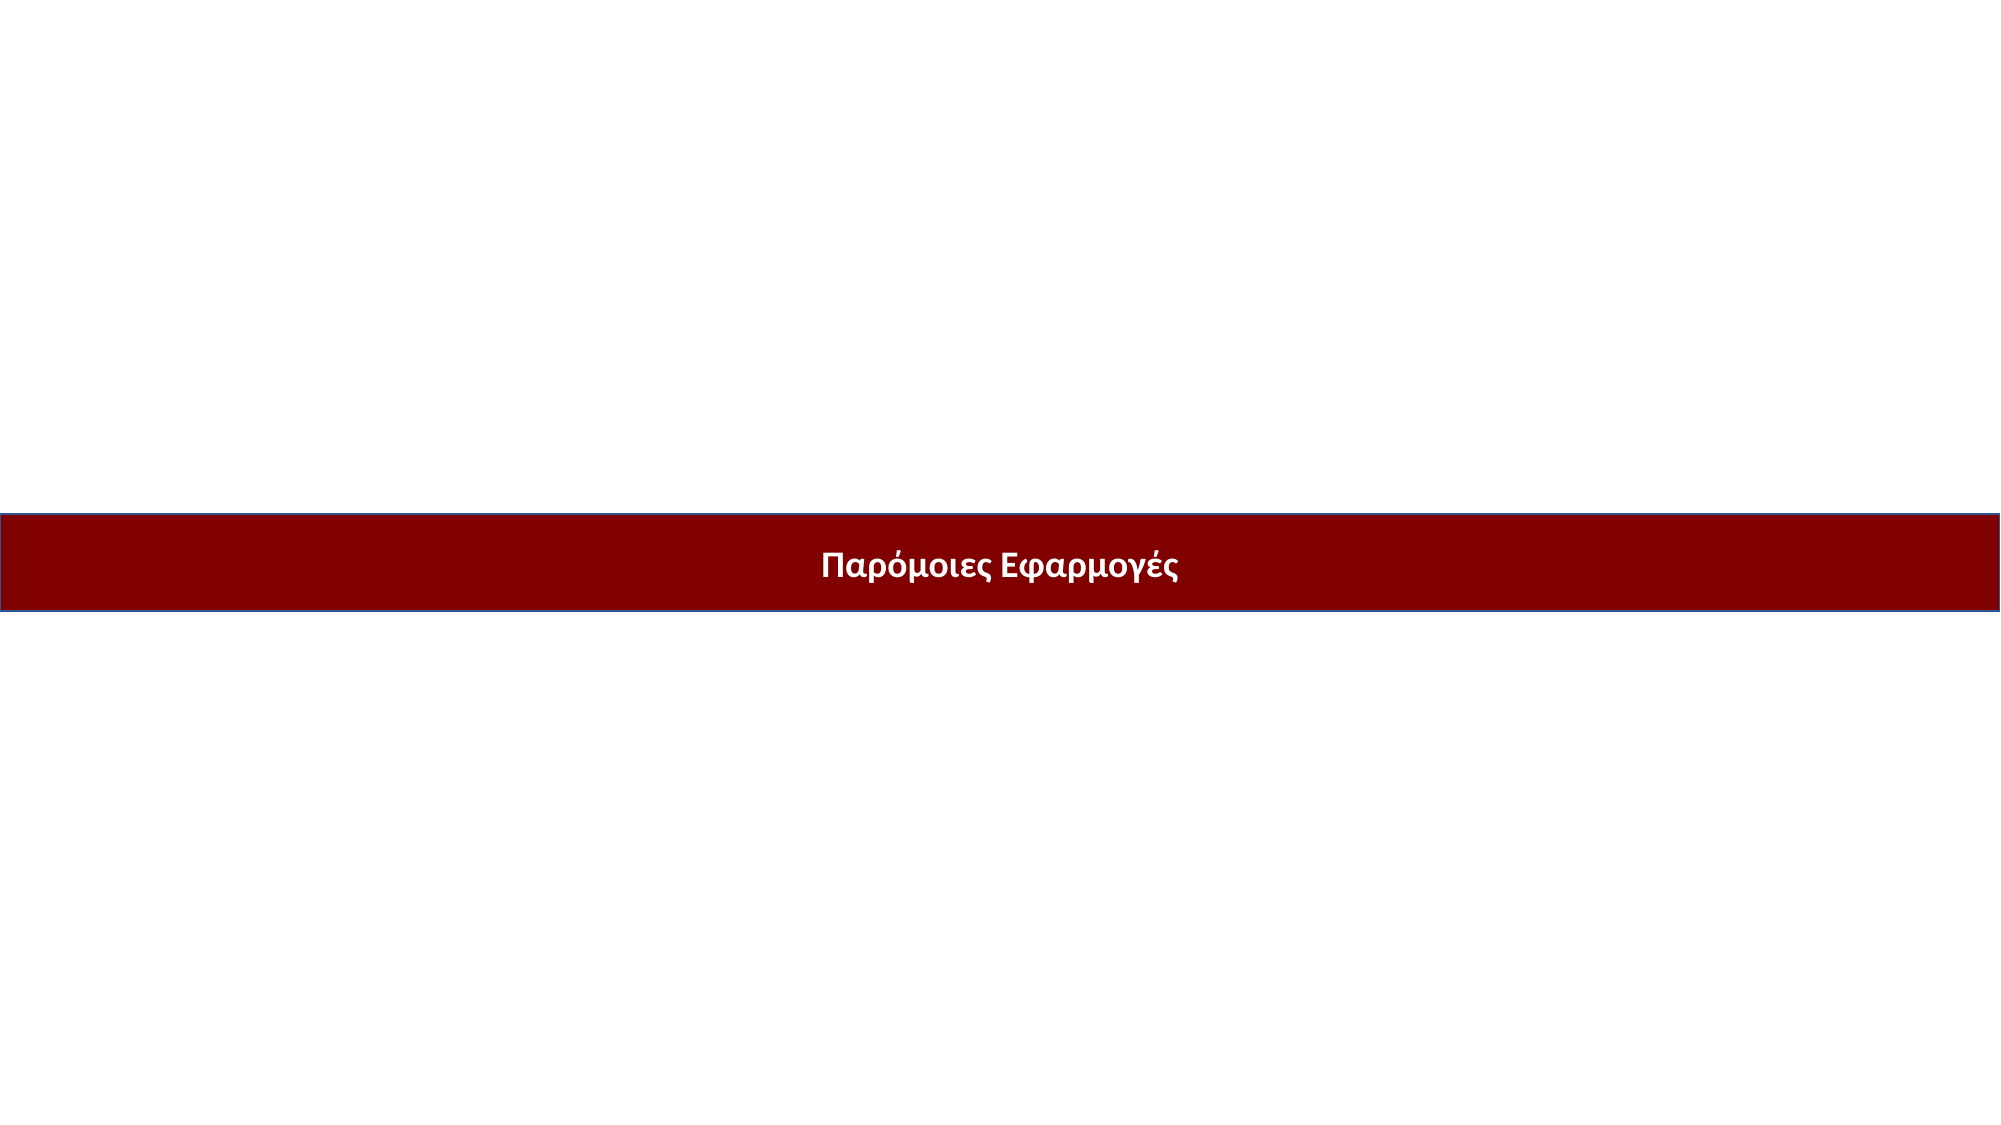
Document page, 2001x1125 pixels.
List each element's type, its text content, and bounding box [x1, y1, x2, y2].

text_box Παρόμοιες Εφαρμογές [0, 513, 2000, 612]
